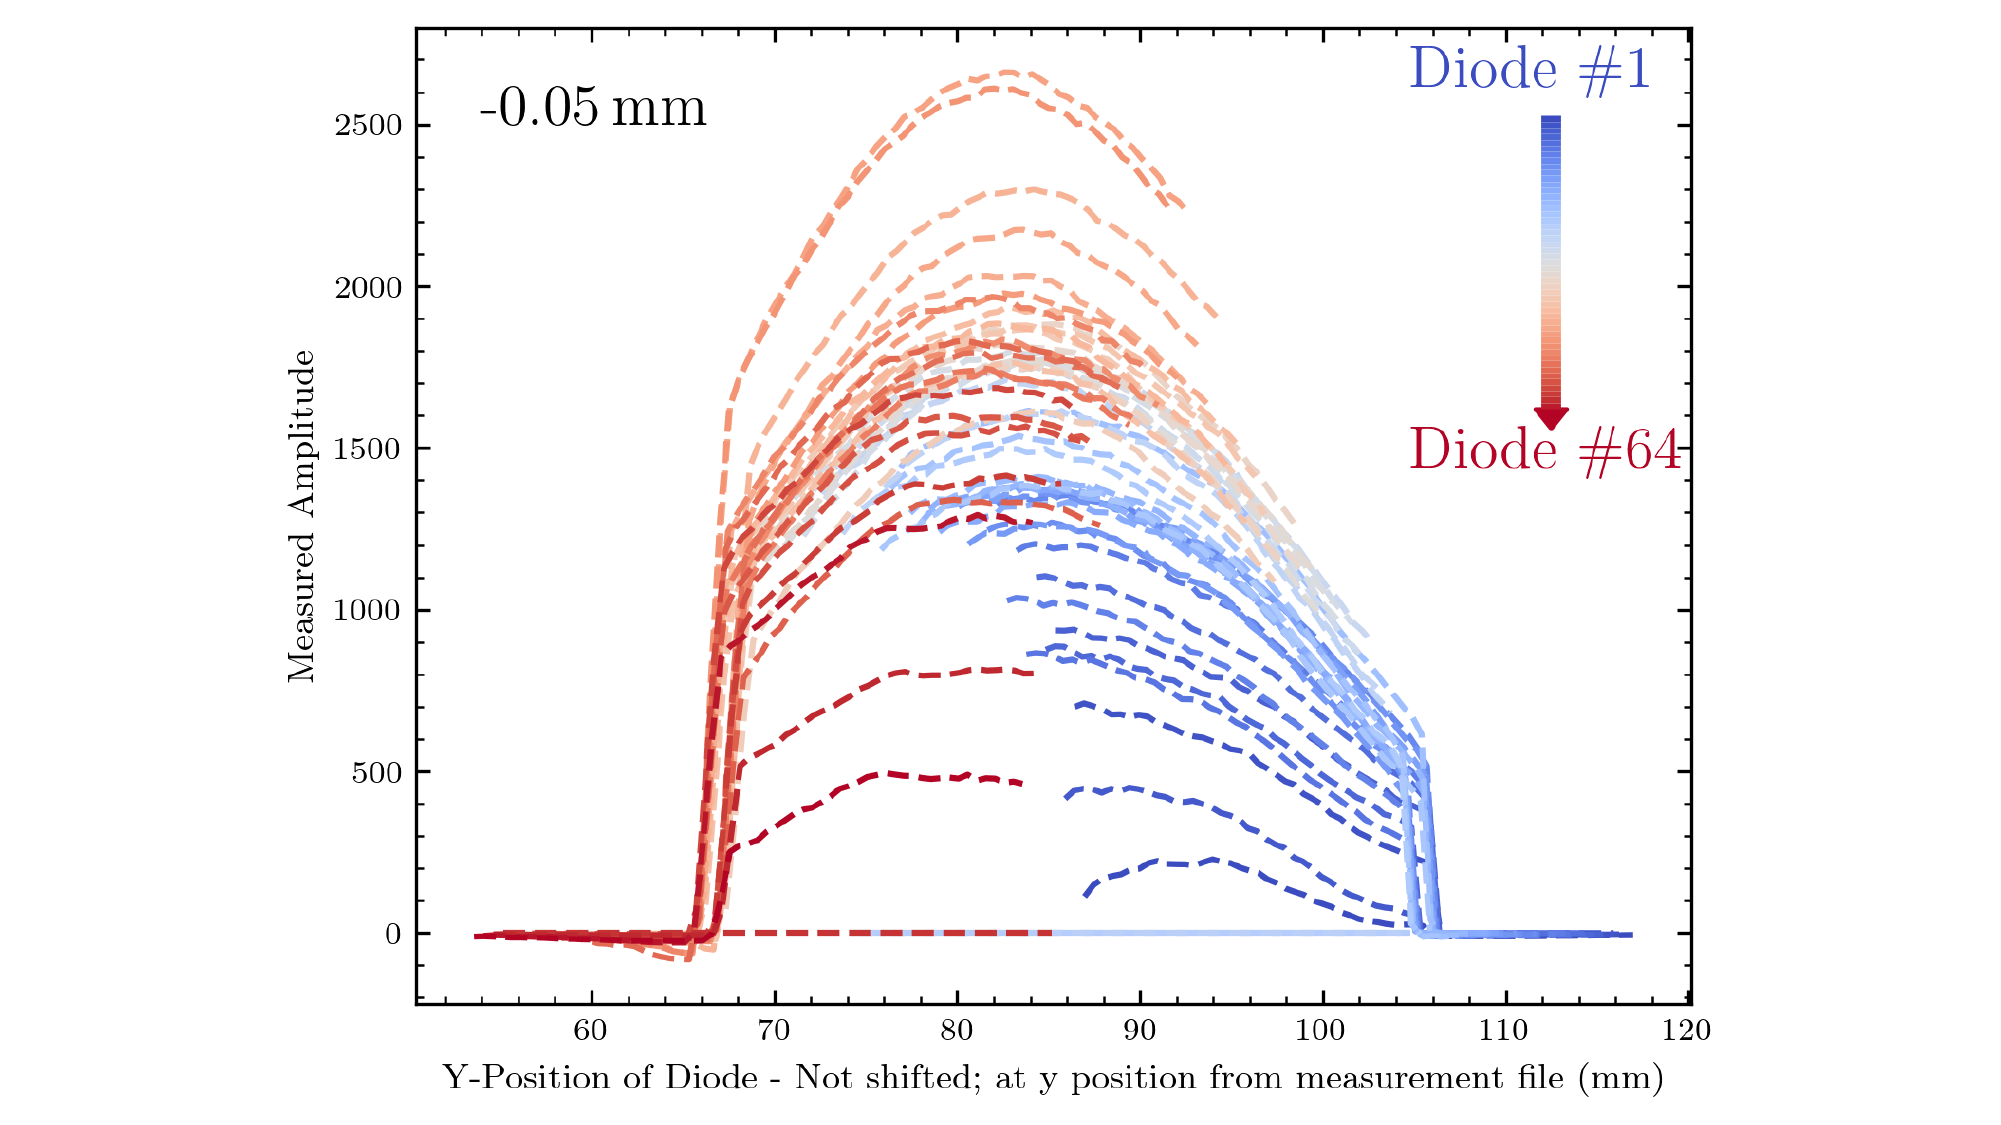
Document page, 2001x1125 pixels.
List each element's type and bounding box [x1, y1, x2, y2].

picture [258, 0, 1742, 1125]
